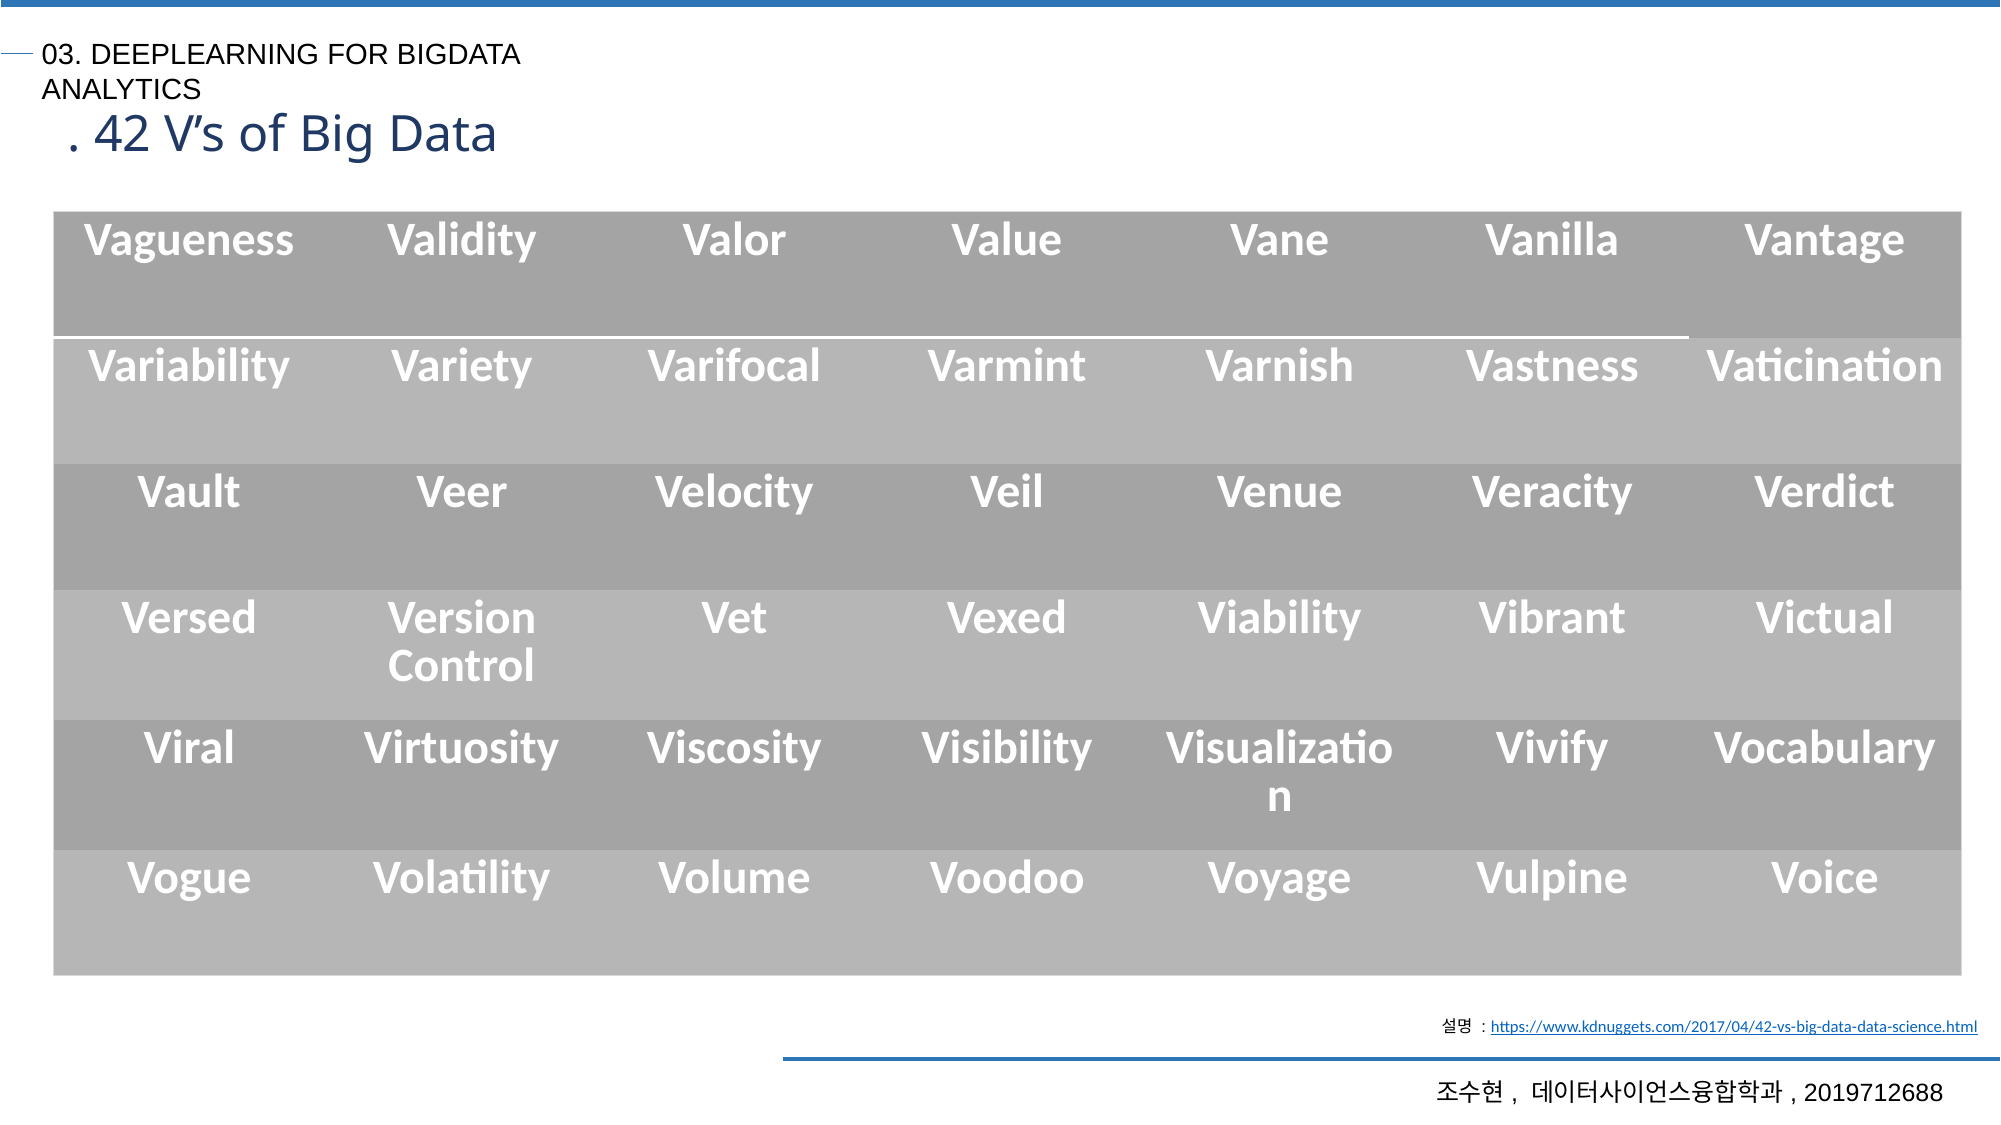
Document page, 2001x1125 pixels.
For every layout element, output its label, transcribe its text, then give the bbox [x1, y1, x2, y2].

table_cell Verdict [1689, 464, 1961, 590]
table_cell Varifocal [598, 339, 871, 464]
table_header Valor [598, 212, 871, 336]
table_cell Viscosity [598, 720, 871, 850]
table_cell Virtuosity [326, 720, 598, 850]
table_cell Vogue [54, 850, 326, 975]
table_cell Variety [326, 339, 598, 464]
table_cell Variability [54, 339, 326, 464]
table_cell Vexed [871, 590, 1143, 720]
table_cell Venue [1143, 464, 1416, 590]
text_box . 42 V’s of Big Data [53, 94, 1175, 170]
table_cell Veracity [1416, 464, 1689, 590]
table_cell Volume [598, 850, 871, 975]
table_cell Vaticination [1689, 338, 1961, 464]
table_cell Vet [598, 590, 871, 720]
table_cell Visualization [1143, 720, 1416, 850]
table_header Vanilla [1416, 212, 1689, 336]
table_cell Victual [1689, 590, 1961, 720]
table_header Vantage [1689, 212, 1961, 338]
table_cell Volatility [326, 850, 598, 975]
table_cell Viability [1143, 590, 1416, 720]
table_header Vagueness [54, 212, 326, 336]
table_cell Versed [54, 590, 326, 720]
table_cell Velocity [598, 464, 871, 590]
table_cell Version Control [326, 590, 598, 720]
table_cell Vastness [1416, 339, 1689, 464]
table_header Vane [1143, 212, 1416, 336]
table_cell Voice [1689, 850, 1961, 975]
table_cell Vocabulary [1689, 720, 1961, 850]
text_box 03. DEEPLEARNING FOR BIGDATA ANALYTICS [26, 28, 685, 113]
table_cell Veil [871, 464, 1143, 590]
table_cell Vivify [1416, 720, 1689, 850]
table_header Validity [326, 212, 598, 336]
table_cell Voodoo [871, 850, 1143, 975]
table_cell Viral [54, 720, 326, 850]
text_box 설명 : https://www.kdnuggets.com/2017/04/42-vs-big-data-data-science.html [1419, 1008, 2000, 1044]
table_cell Vault [54, 464, 326, 590]
table_cell Varmint [871, 339, 1143, 464]
table_cell Voyage [1143, 850, 1416, 975]
table_cell Vibrant [1416, 590, 1689, 720]
table_cell Varnish [1143, 339, 1416, 464]
table_cell Vulpine [1416, 850, 1689, 975]
table_cell Veer [326, 464, 598, 590]
text_box 조수현, 데이터사이언스융합학과, 2019712688 [1400, 1068, 1980, 1114]
table_header Value [871, 212, 1143, 336]
table_cell Visibility [871, 720, 1143, 850]
